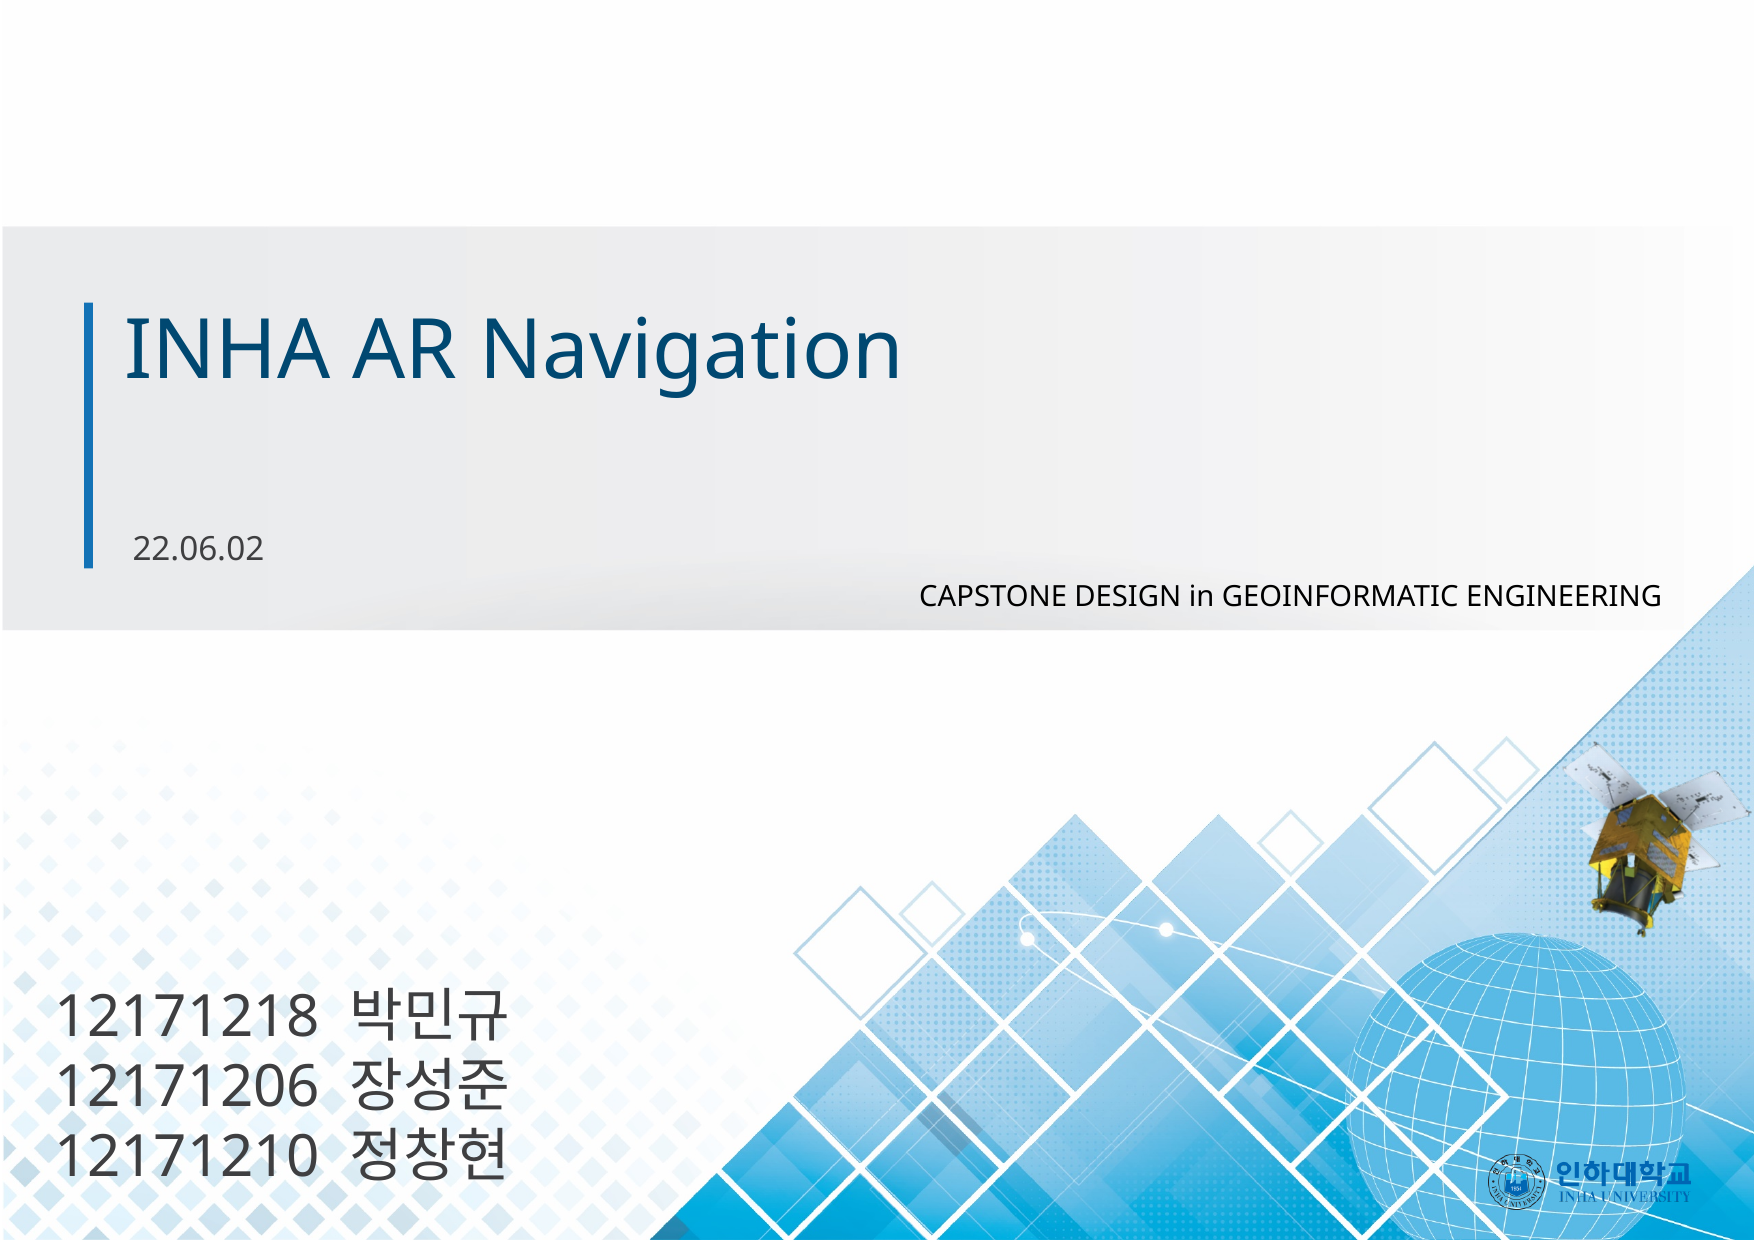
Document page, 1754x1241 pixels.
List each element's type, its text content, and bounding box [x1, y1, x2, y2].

text_box CAPSTONE DESIGN in GEOINFORMATIC ENGINEERING [904, 569, 1690, 620]
picture [1692, 1228, 1704, 1232]
picture [2, 0, 1754, 1240]
text_box 22.06.02 [117, 519, 326, 575]
picture [1654, 1216, 1691, 1228]
text_box 12171218 박민규 12171206 장성준 12171210 정창현 [0, 971, 645, 1196]
picture [1705, 1232, 1731, 1240]
